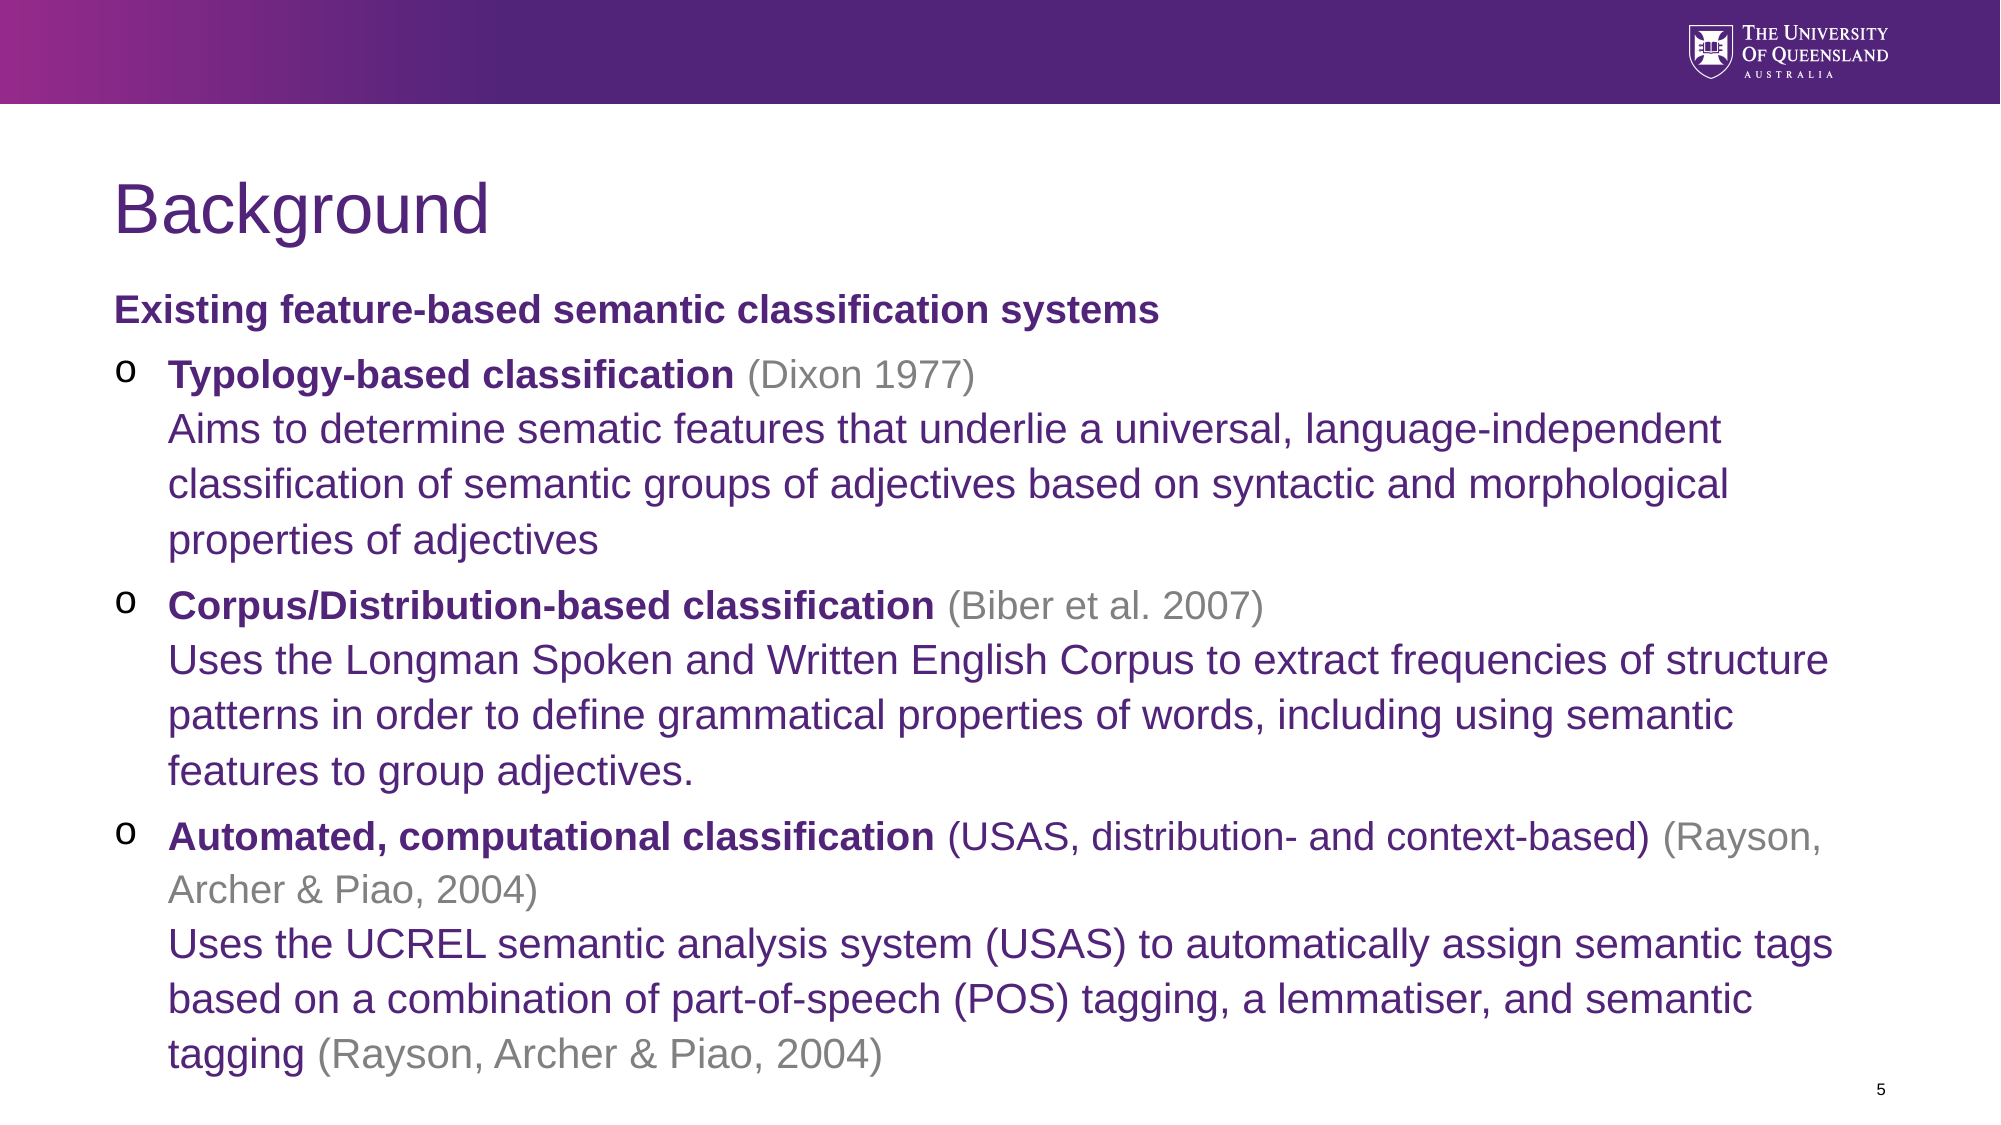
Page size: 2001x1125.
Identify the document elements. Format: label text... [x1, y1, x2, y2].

picture [1689, 25, 1888, 79]
slide_number 5 [1838, 1069, 1886, 1109]
title Background [114, 172, 1886, 250]
list Existing feature-based semantic classification systems Typology-based classification (Dixon 1977) Aims to determine sematic features that underlie a universal, language-independent classification of semantic groups of adjectives based on syntactic and morphological properties of adjectives Corpus/Distribution-based classification (Biber et al. 2007) Uses the Longman Spoken and Written English Corpus to extract frequencies of structure patterns in order to define grammatical properties of words, including using semantic features to group adjectives. Automated, computational classification (USAS, distribution- and context-based) (Rayson, Archer & Piao, 2004) Uses the UCREL semantic analysis system (USAS) to automatically assign semantic tags based on a combination of part-of-speech (POS) tagging, a lemmatiser, and semantic tagging (Rayson, Archer & Piao, 2004) [114, 278, 1886, 1083]
